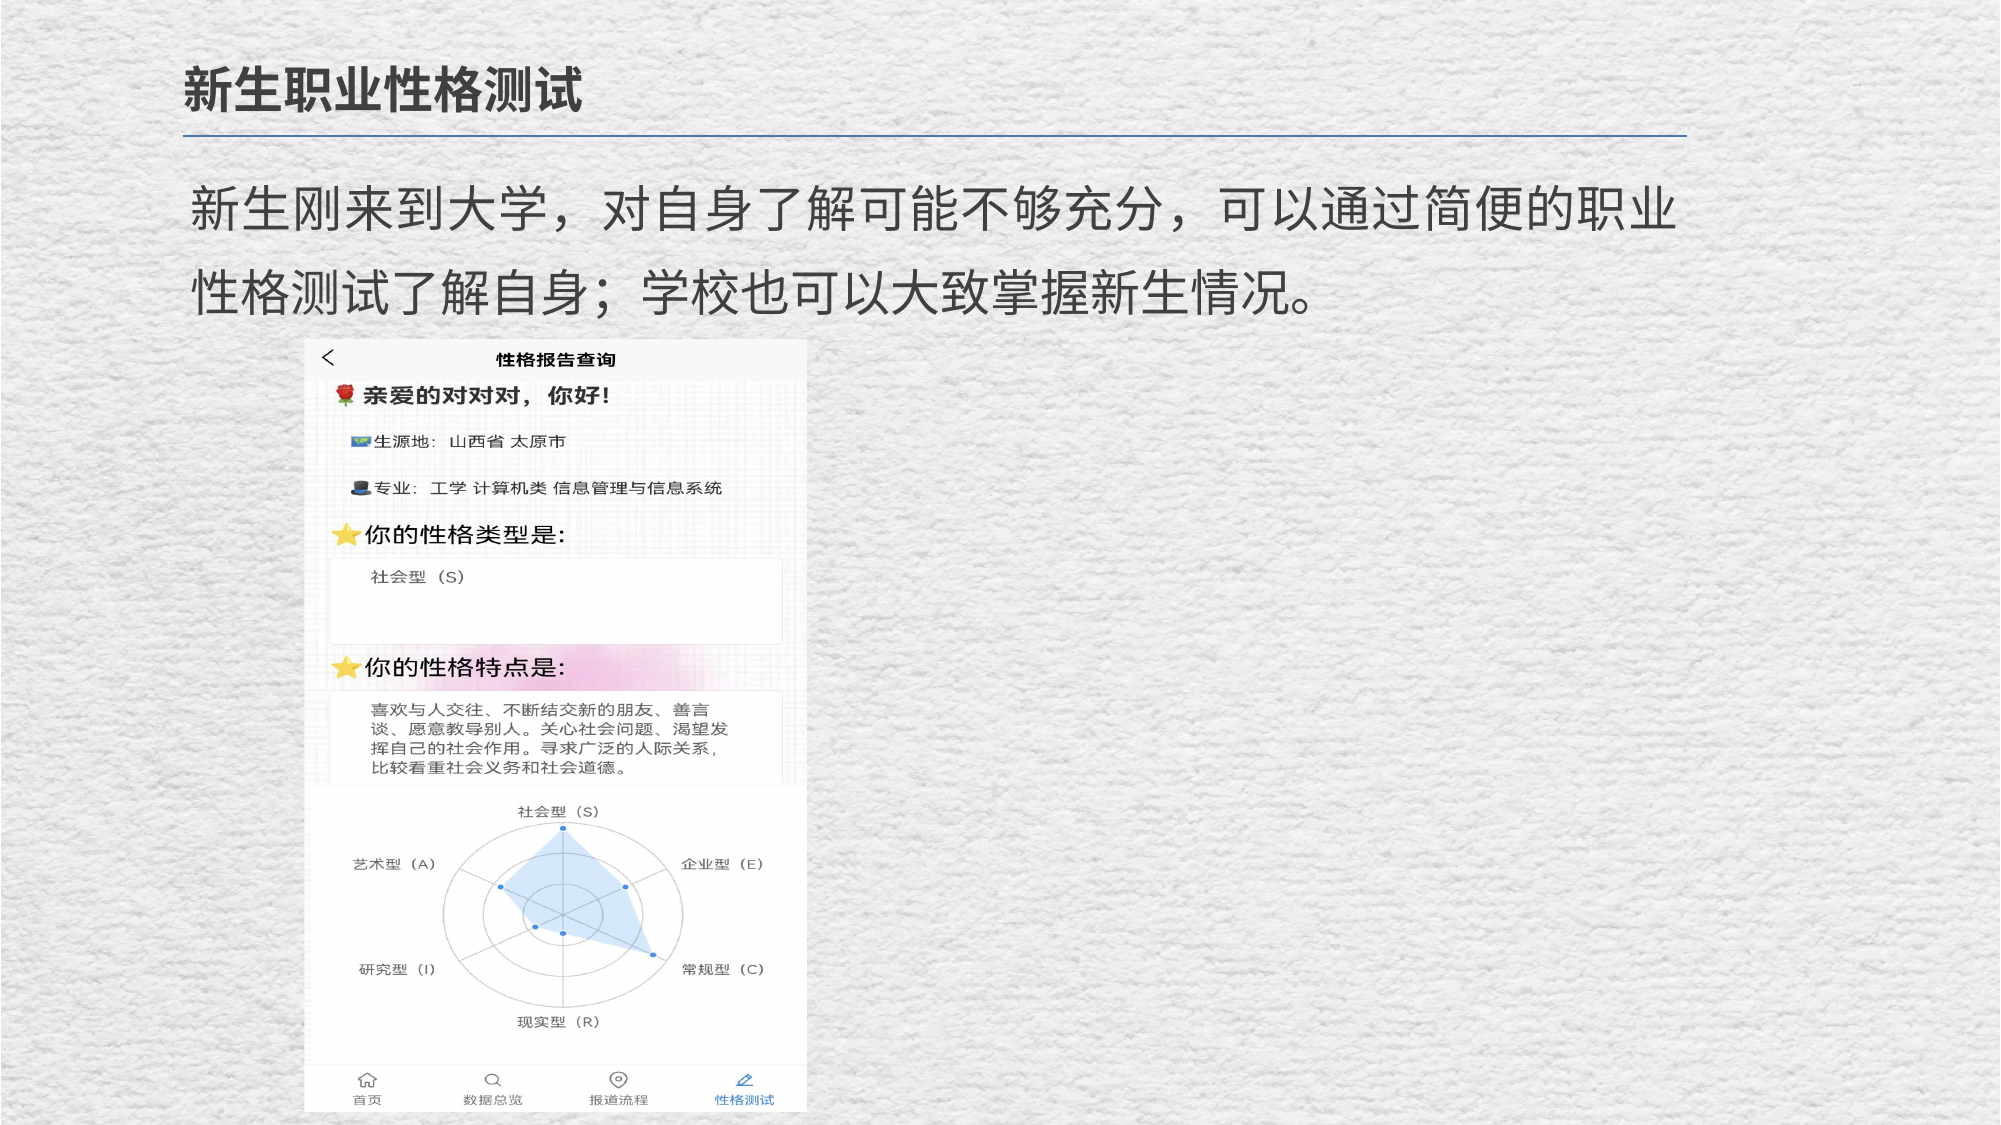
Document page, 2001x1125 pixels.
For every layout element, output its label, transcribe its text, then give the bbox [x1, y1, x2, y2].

text_box 新生刚来到大学，对自身了解可能不够充分，可以通过简便的职业性格测试了解自身；学校也可以大致掌握新生情况。 [175, 145, 1694, 329]
text_box 新生职业性格测试 [168, 51, 599, 127]
picture [3, 1, 2000, 1125]
